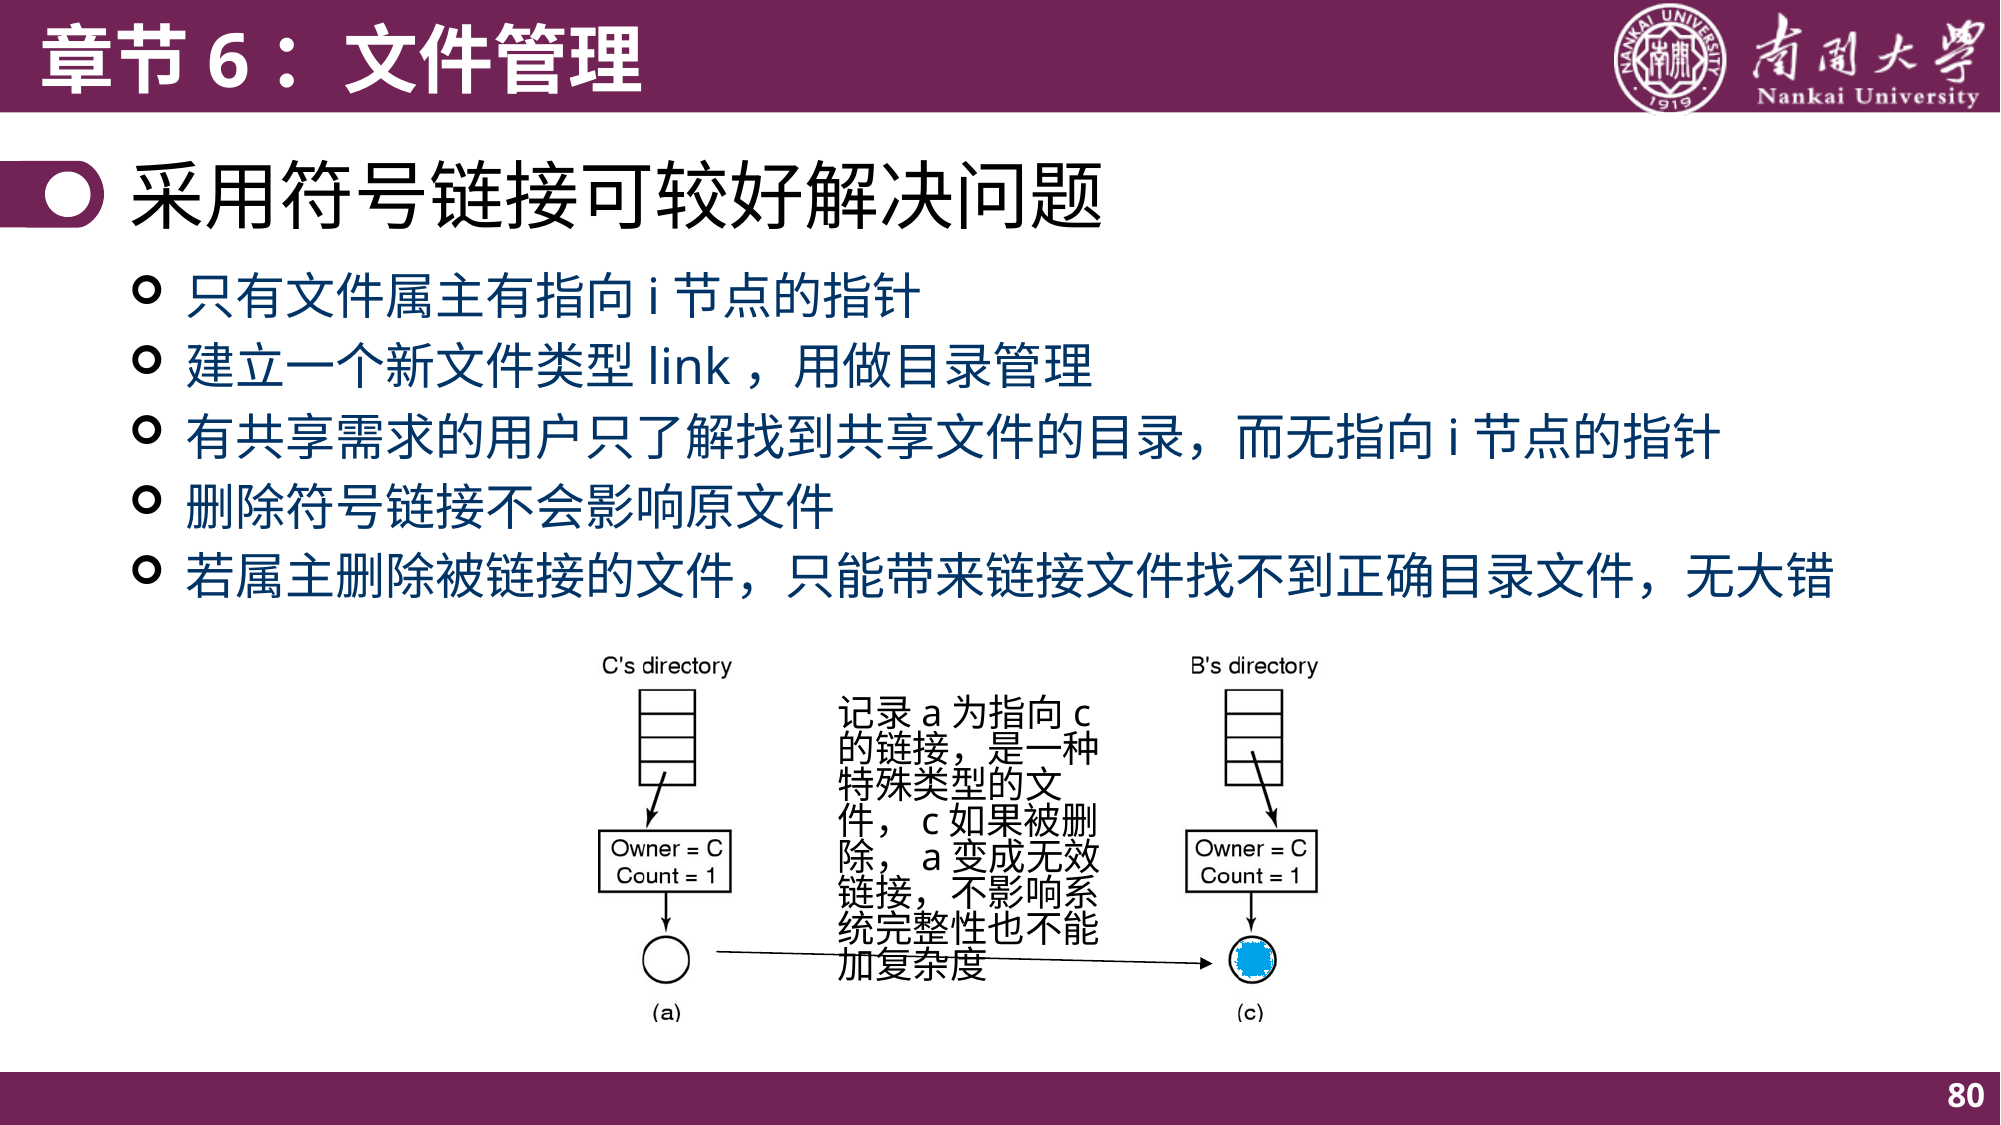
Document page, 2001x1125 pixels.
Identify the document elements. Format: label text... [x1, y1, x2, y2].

picture [598, 644, 1330, 1058]
slide_number 80 [1550, 1070, 2000, 1124]
picture [1614, 2, 2001, 120]
list 只有文件属主有指向i节点的指针 建立一个新文件类型link，用做目录管理 有共享需求的用户只了解找到共享文件的目录，而无指向i节点的指针 删除符号链接不会影响原文件 若属主删除被链接的文件，只能带来链接文件找不到正确目录文件，无大错 [114, 257, 1886, 972]
title 采用符号链接可较好解决问题 [114, 143, 1886, 255]
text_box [716, 951, 1213, 964]
